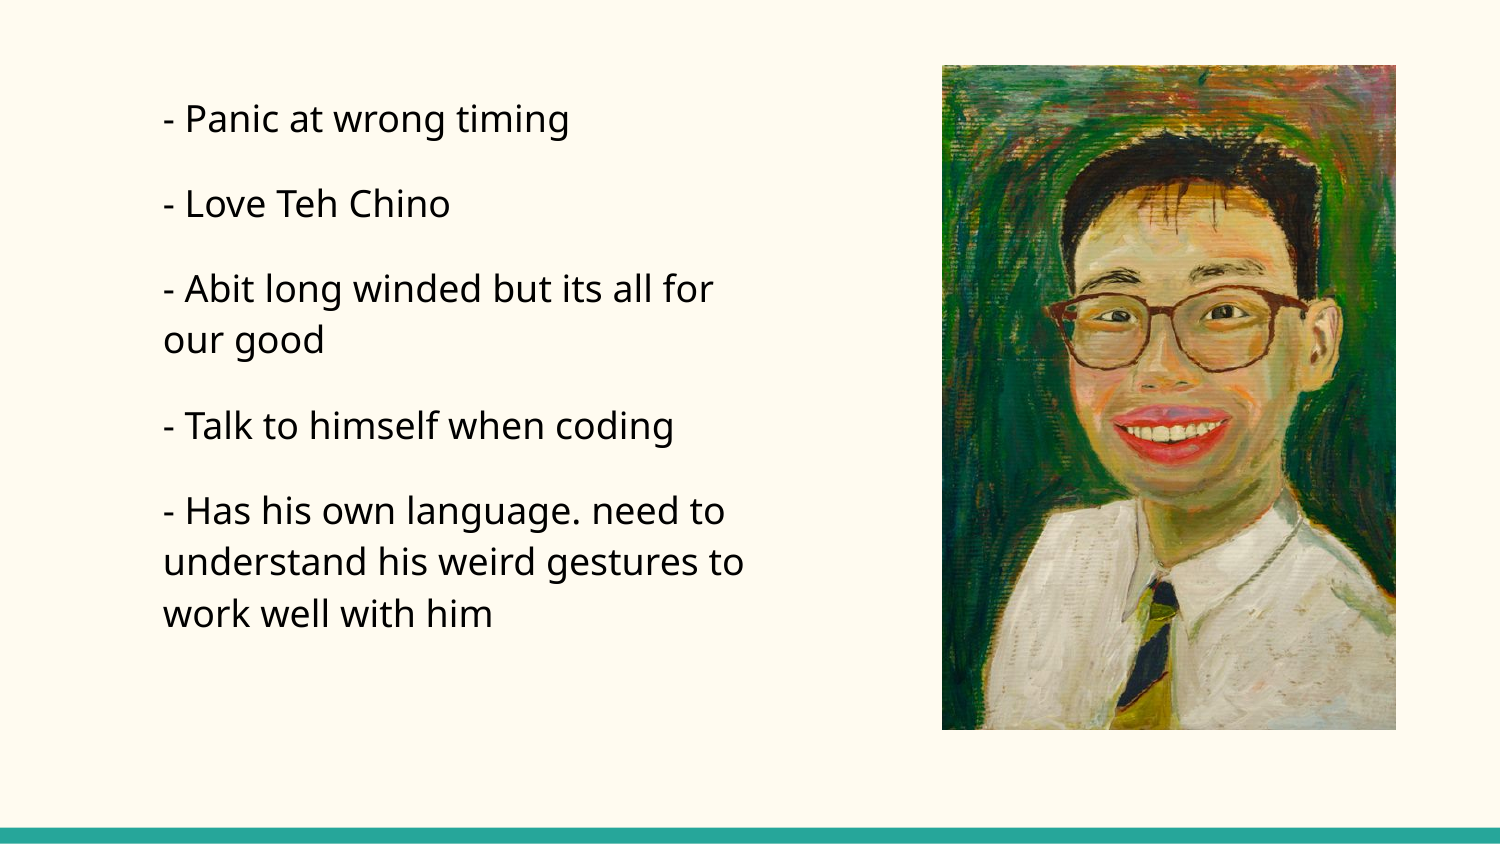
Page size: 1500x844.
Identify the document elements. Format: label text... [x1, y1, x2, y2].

picture [942, 64, 1396, 730]
list - Panic at wrong timing - Love Teh Chino - Abit long winded but its all for our good - Talk to himself when coding - Has his own language. need to understand his weird gestures to work well with him [147, 72, 786, 704]
